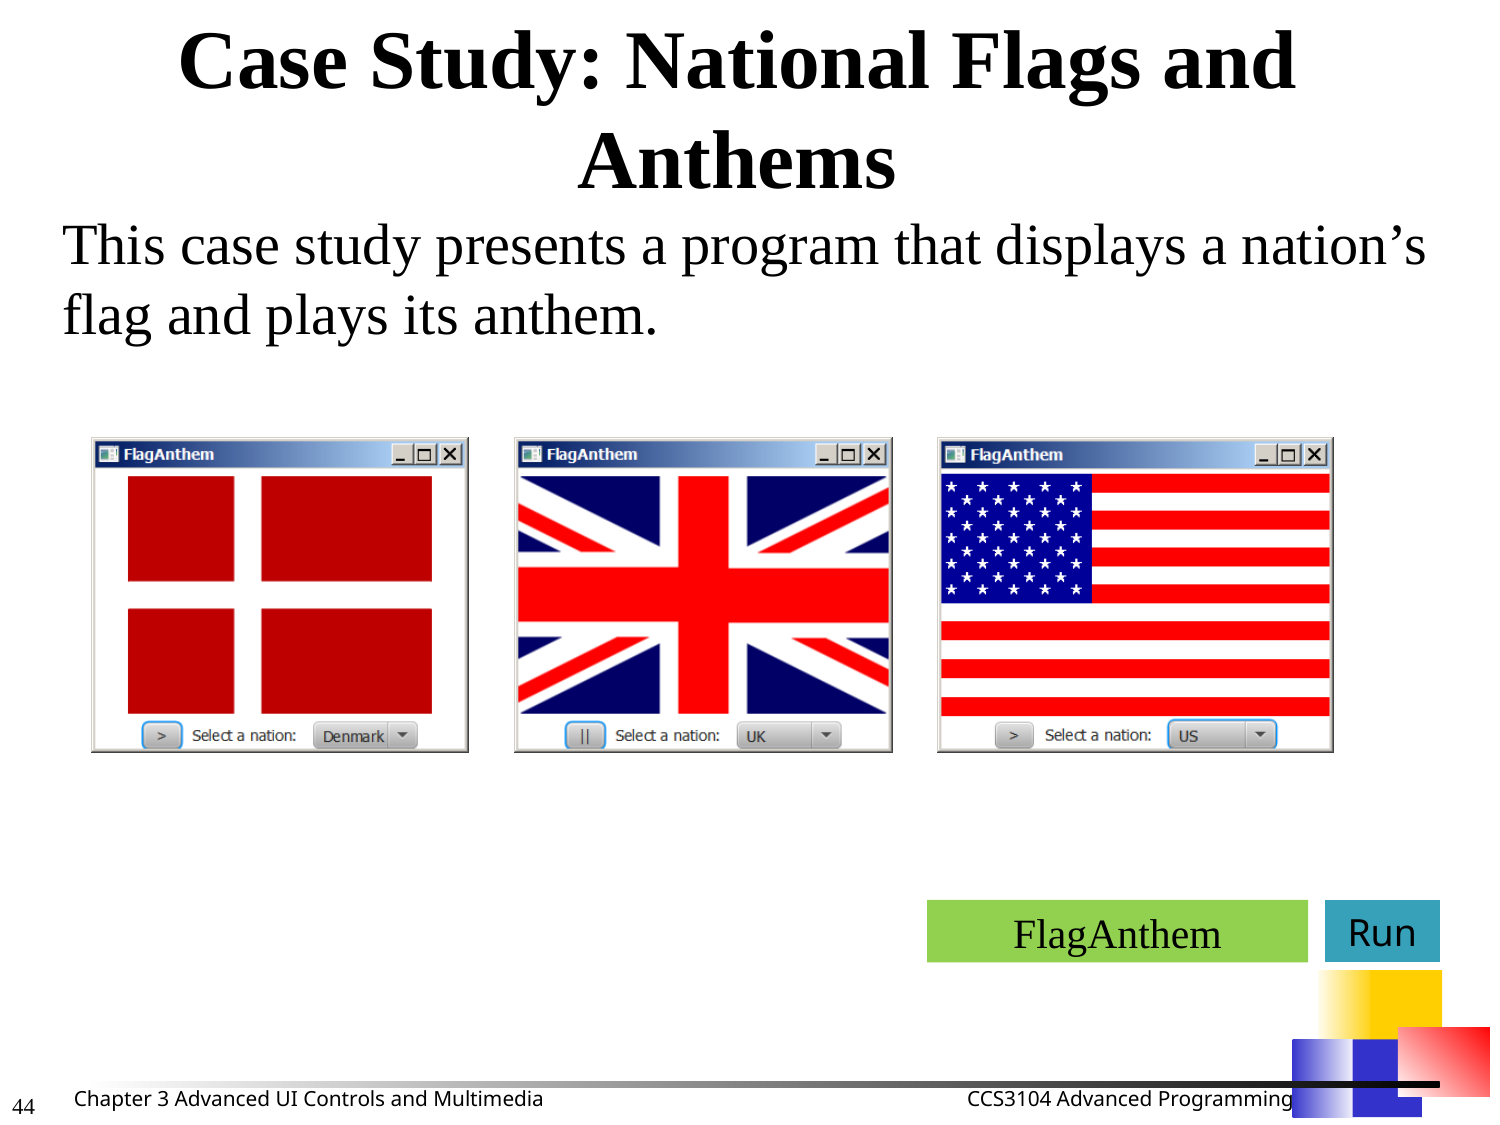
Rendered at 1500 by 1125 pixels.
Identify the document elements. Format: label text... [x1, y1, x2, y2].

picture [90, 437, 469, 753]
picture [937, 437, 1334, 753]
picture [514, 437, 893, 753]
title Case Study: National Flags and Anthems [0, 1, 1475, 235]
text_box Run [1324, 899, 1440, 963]
text_box FlagAnthem [927, 899, 1309, 963]
list This case study presents a program that displays a nation’s flag and plays its anthem. [49, 199, 1452, 438]
